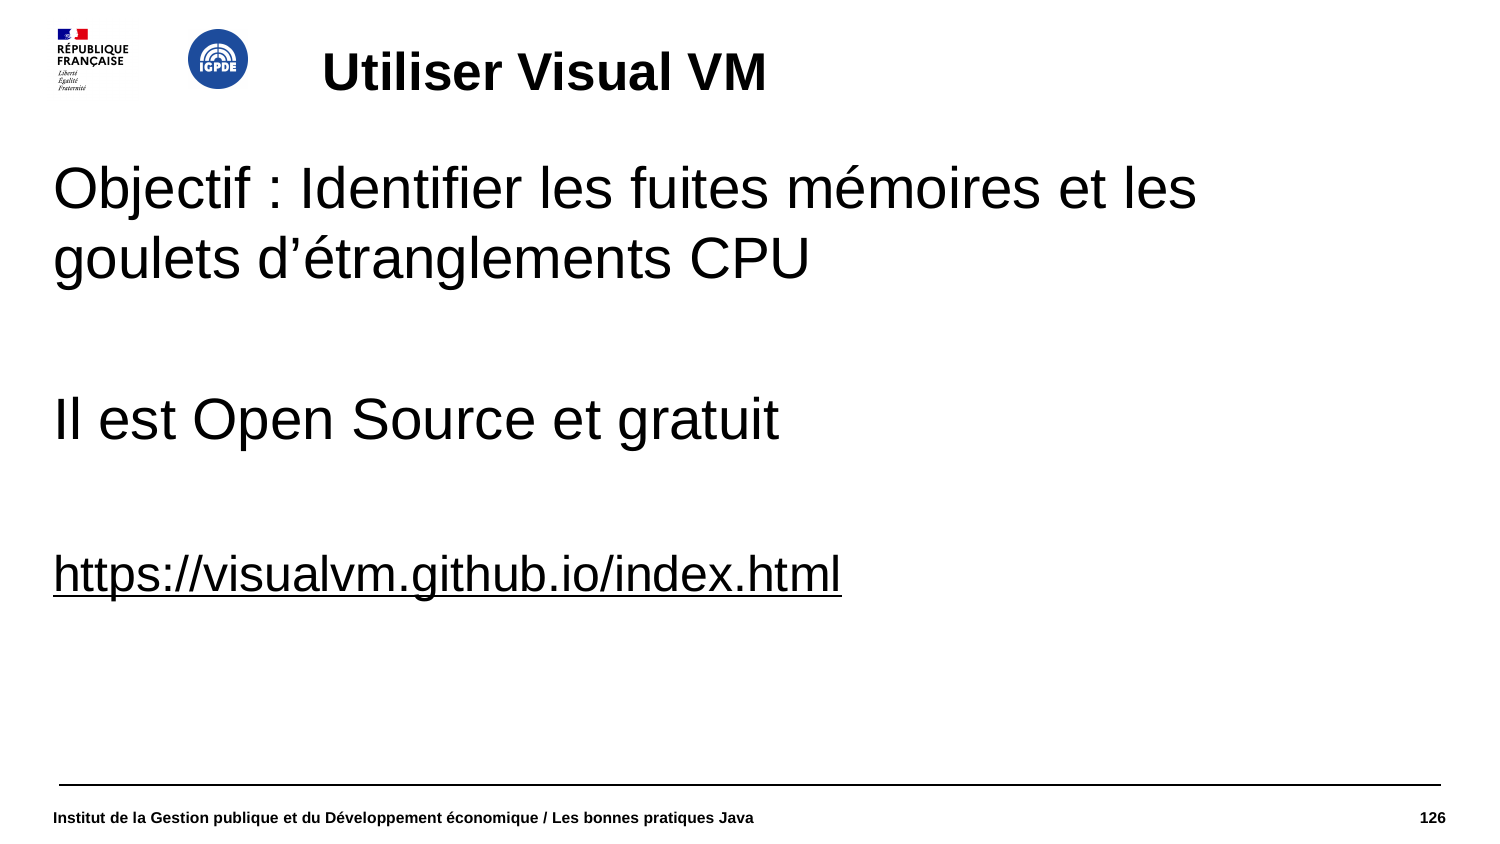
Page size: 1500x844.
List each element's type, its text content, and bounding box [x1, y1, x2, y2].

title Utiliser Visual VM [322, 44, 1282, 116]
slide_number 126 [1224, 787, 1447, 844]
footer Institut de la Gestion publique et du Développement économique / Les bonnes pratiques Java [53, 787, 780, 844]
picture [188, 29, 248, 89]
list Objectif : Identifier les fuites mémoires et les goulets d’étranglements CPU Il est Open Source et gratuit https://visualvm.github.io/index.html [53, 150, 1341, 729]
picture [47, 18, 139, 101]
